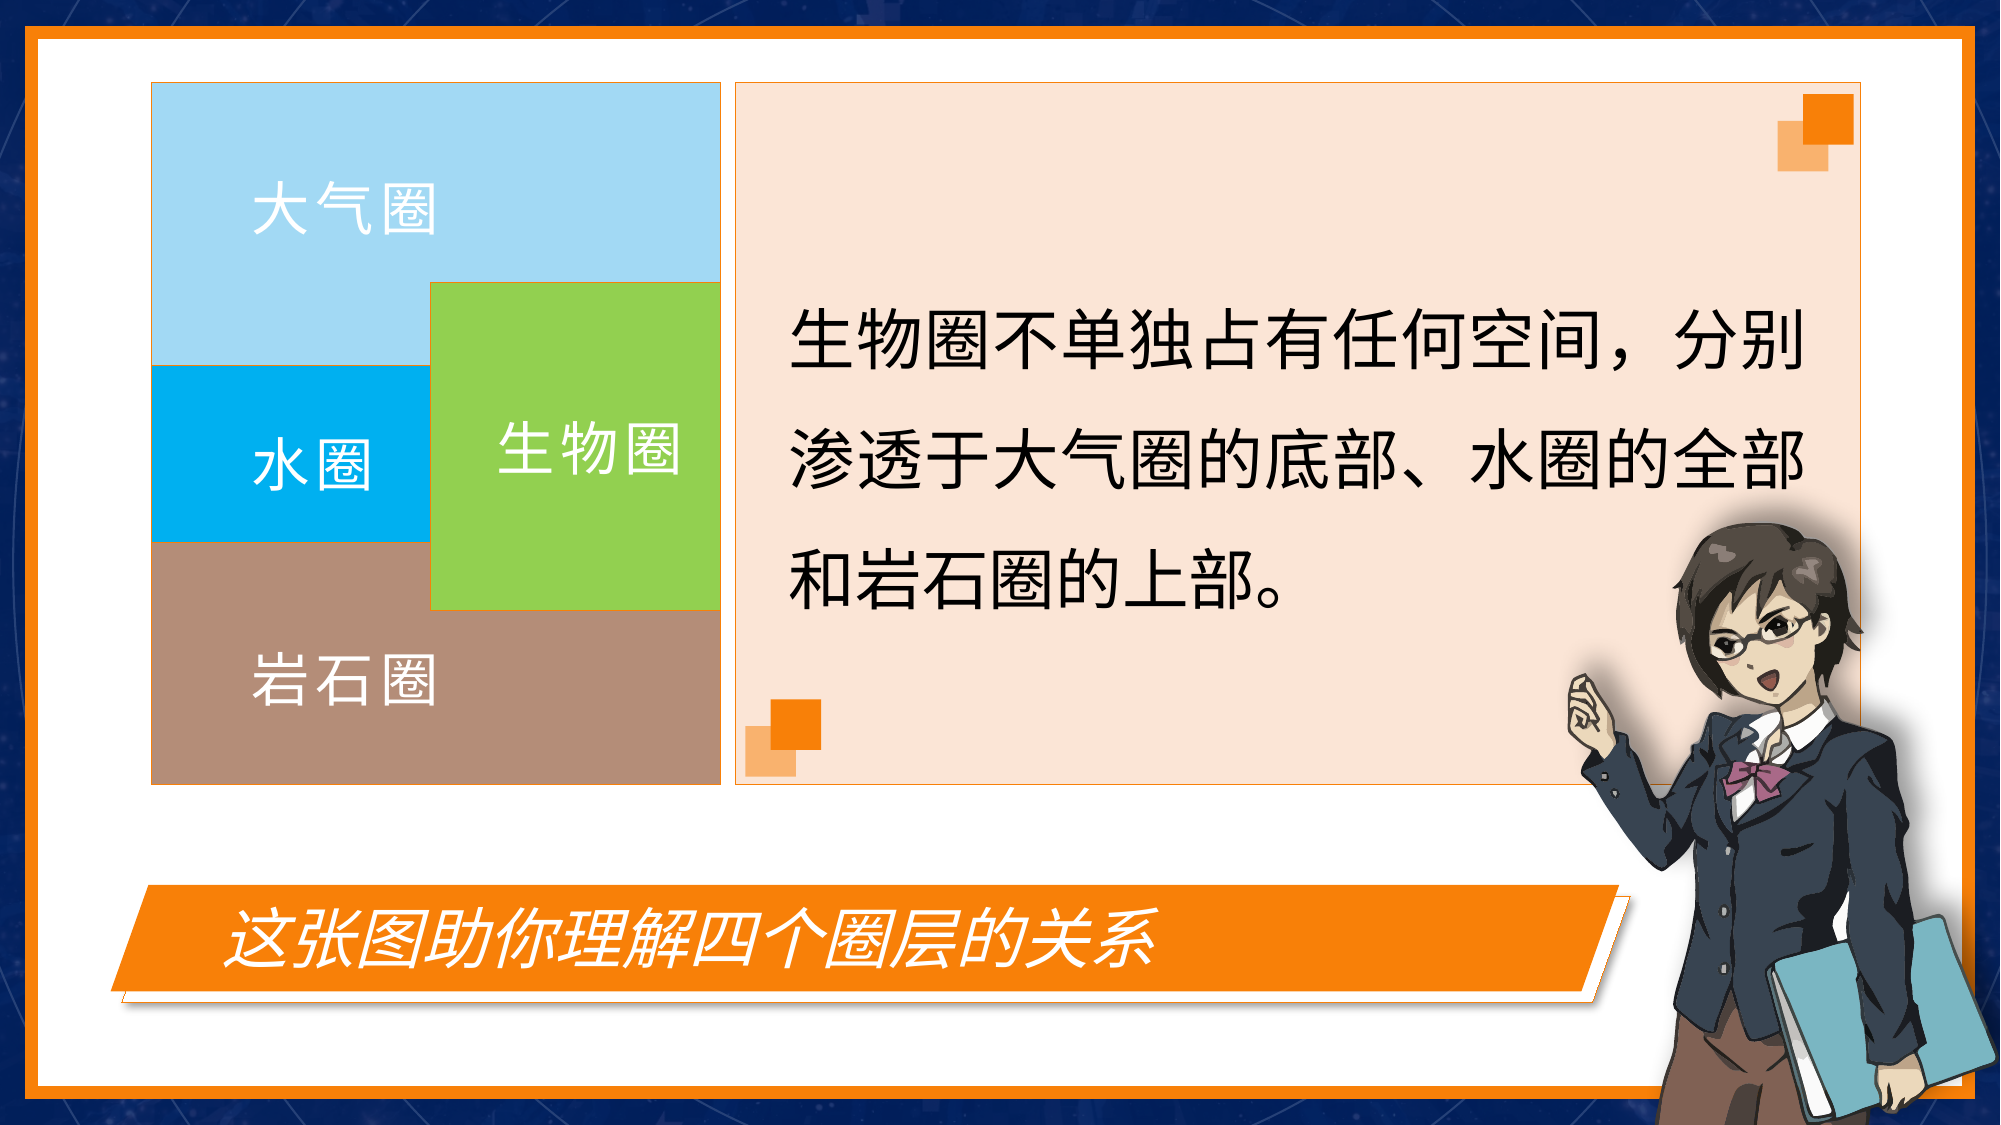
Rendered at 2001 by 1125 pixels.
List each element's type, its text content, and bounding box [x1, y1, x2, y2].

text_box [151, 82, 721, 785]
picture [1566, 520, 2000, 1125]
text_box [735, 82, 1861, 785]
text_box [744, 700, 822, 777]
text_box 生物圈不单独占有任何空间，分别渗透于大气圈的底部、水圈的全部和岩石圈的上部。 [773, 250, 1823, 625]
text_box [1776, 94, 1855, 171]
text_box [110, 884, 1631, 1003]
